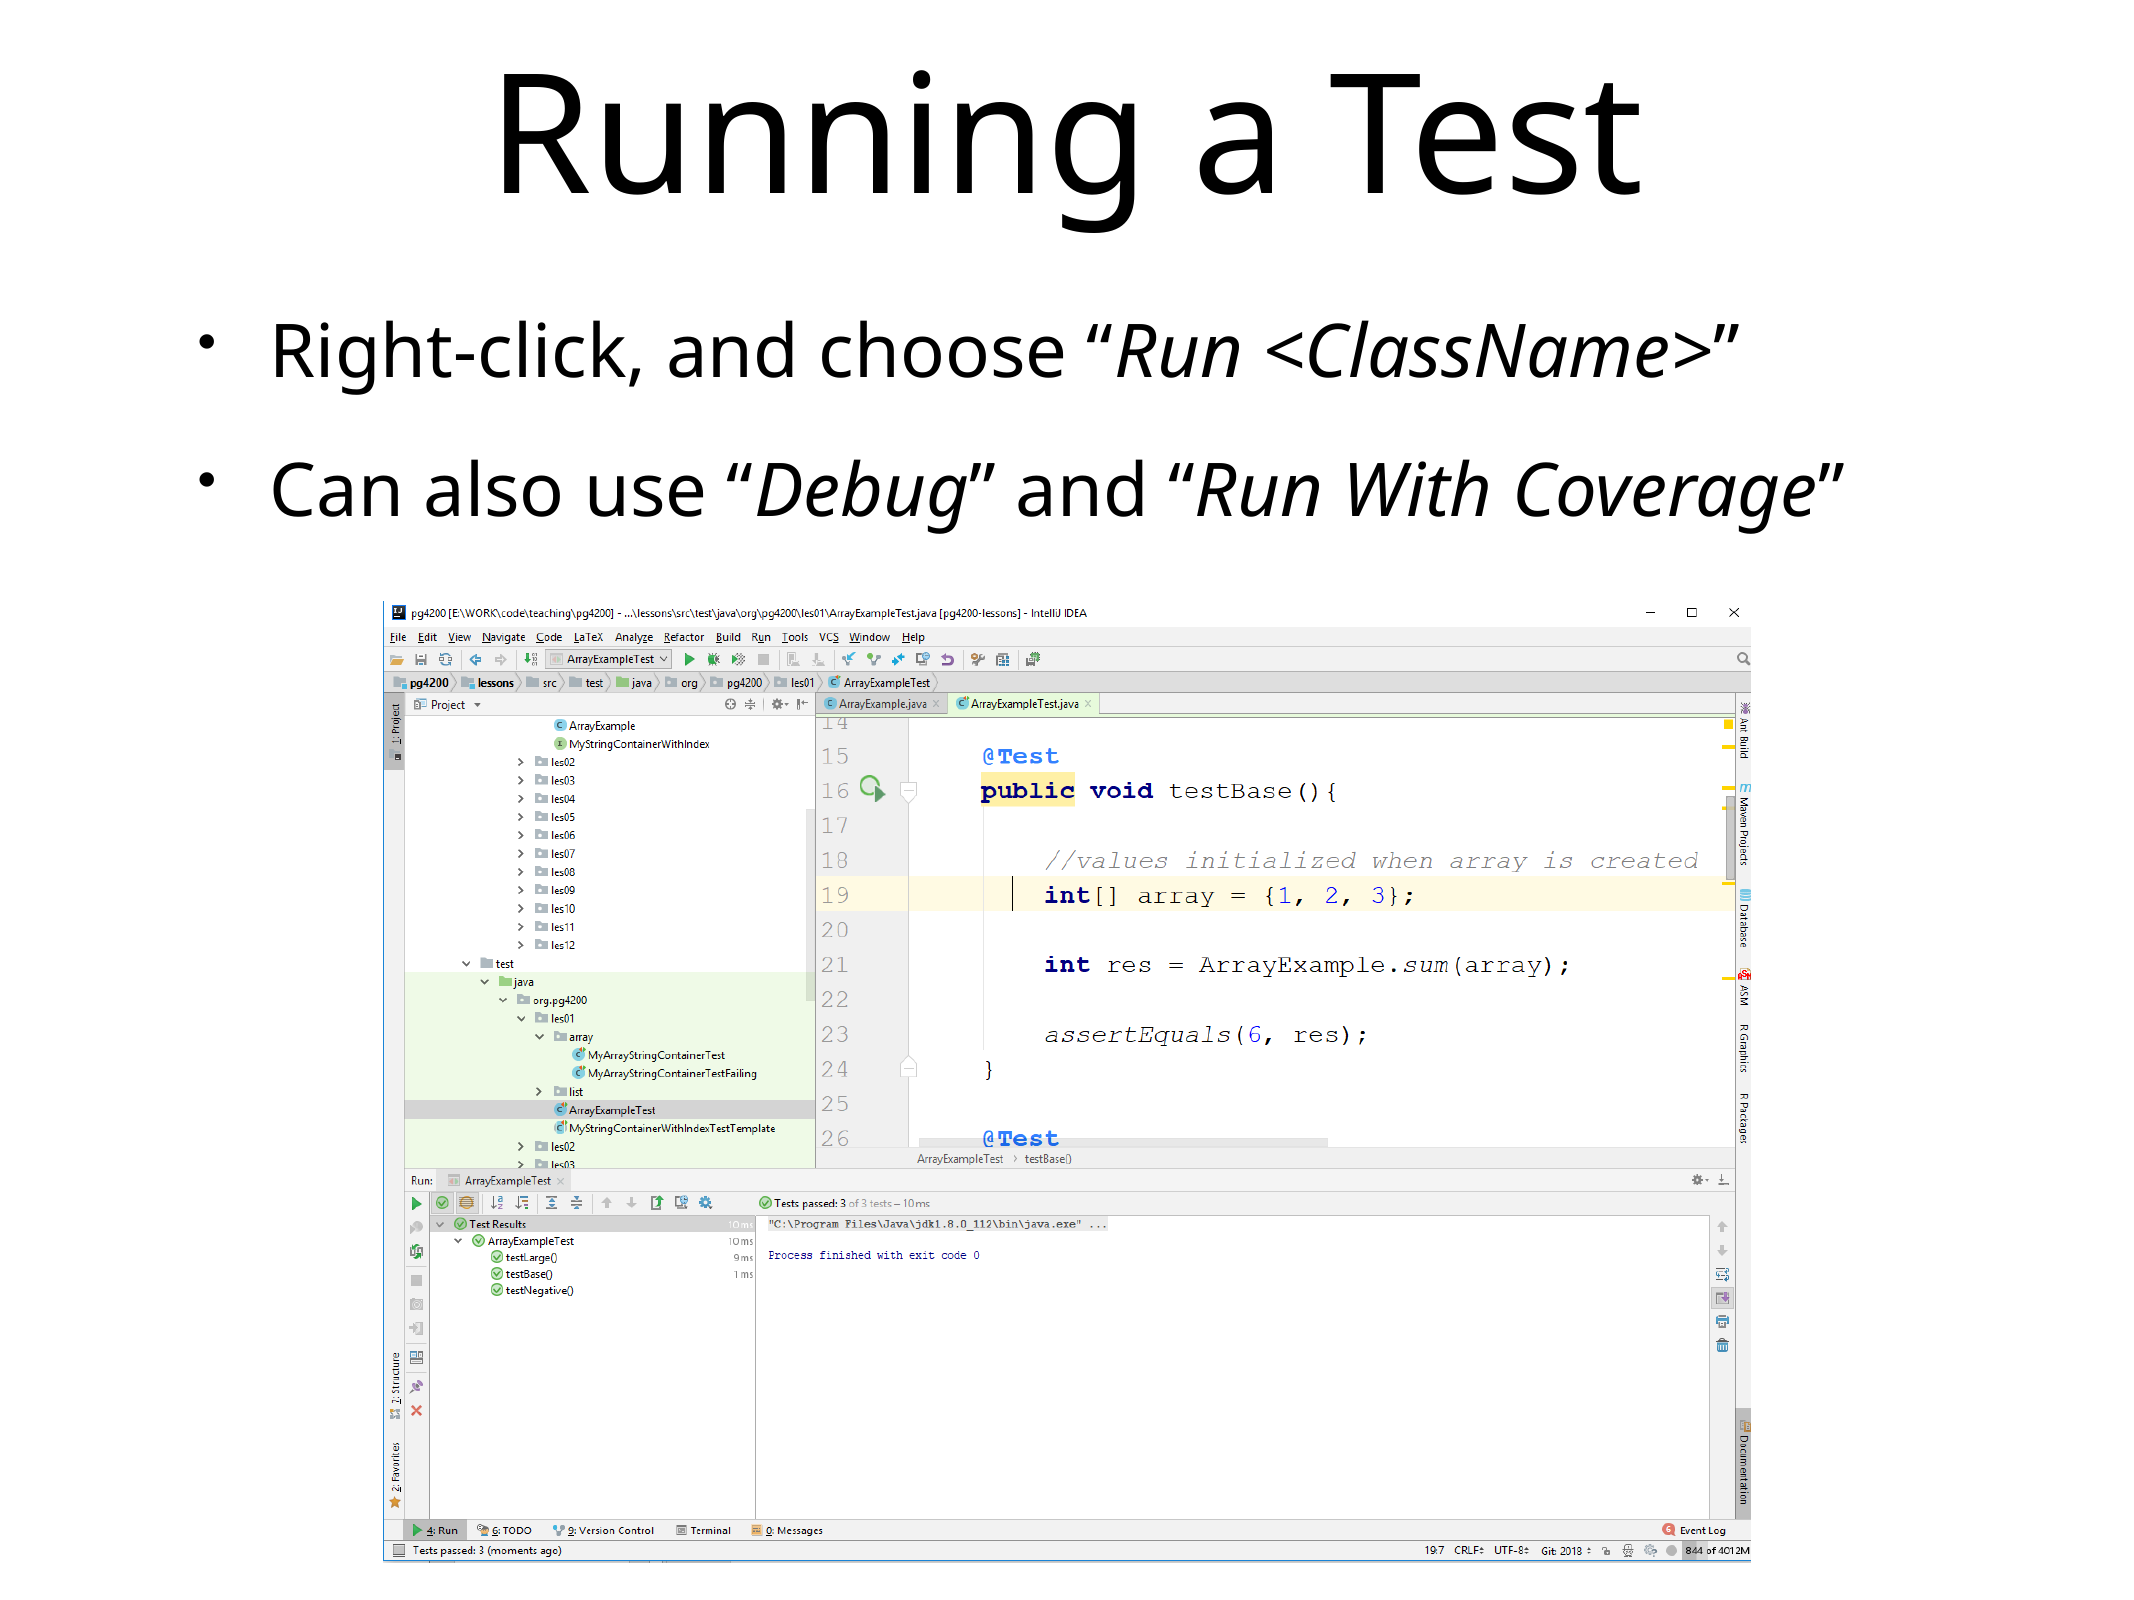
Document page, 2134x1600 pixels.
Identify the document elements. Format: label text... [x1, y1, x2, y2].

picture [383, 601, 1751, 1563]
title Running a Test [155, 4, 1978, 249]
list Right-click, and choose “Run <ClassName>” Can also use “Debug” and “Run With Coverage” [188, 293, 1945, 541]
